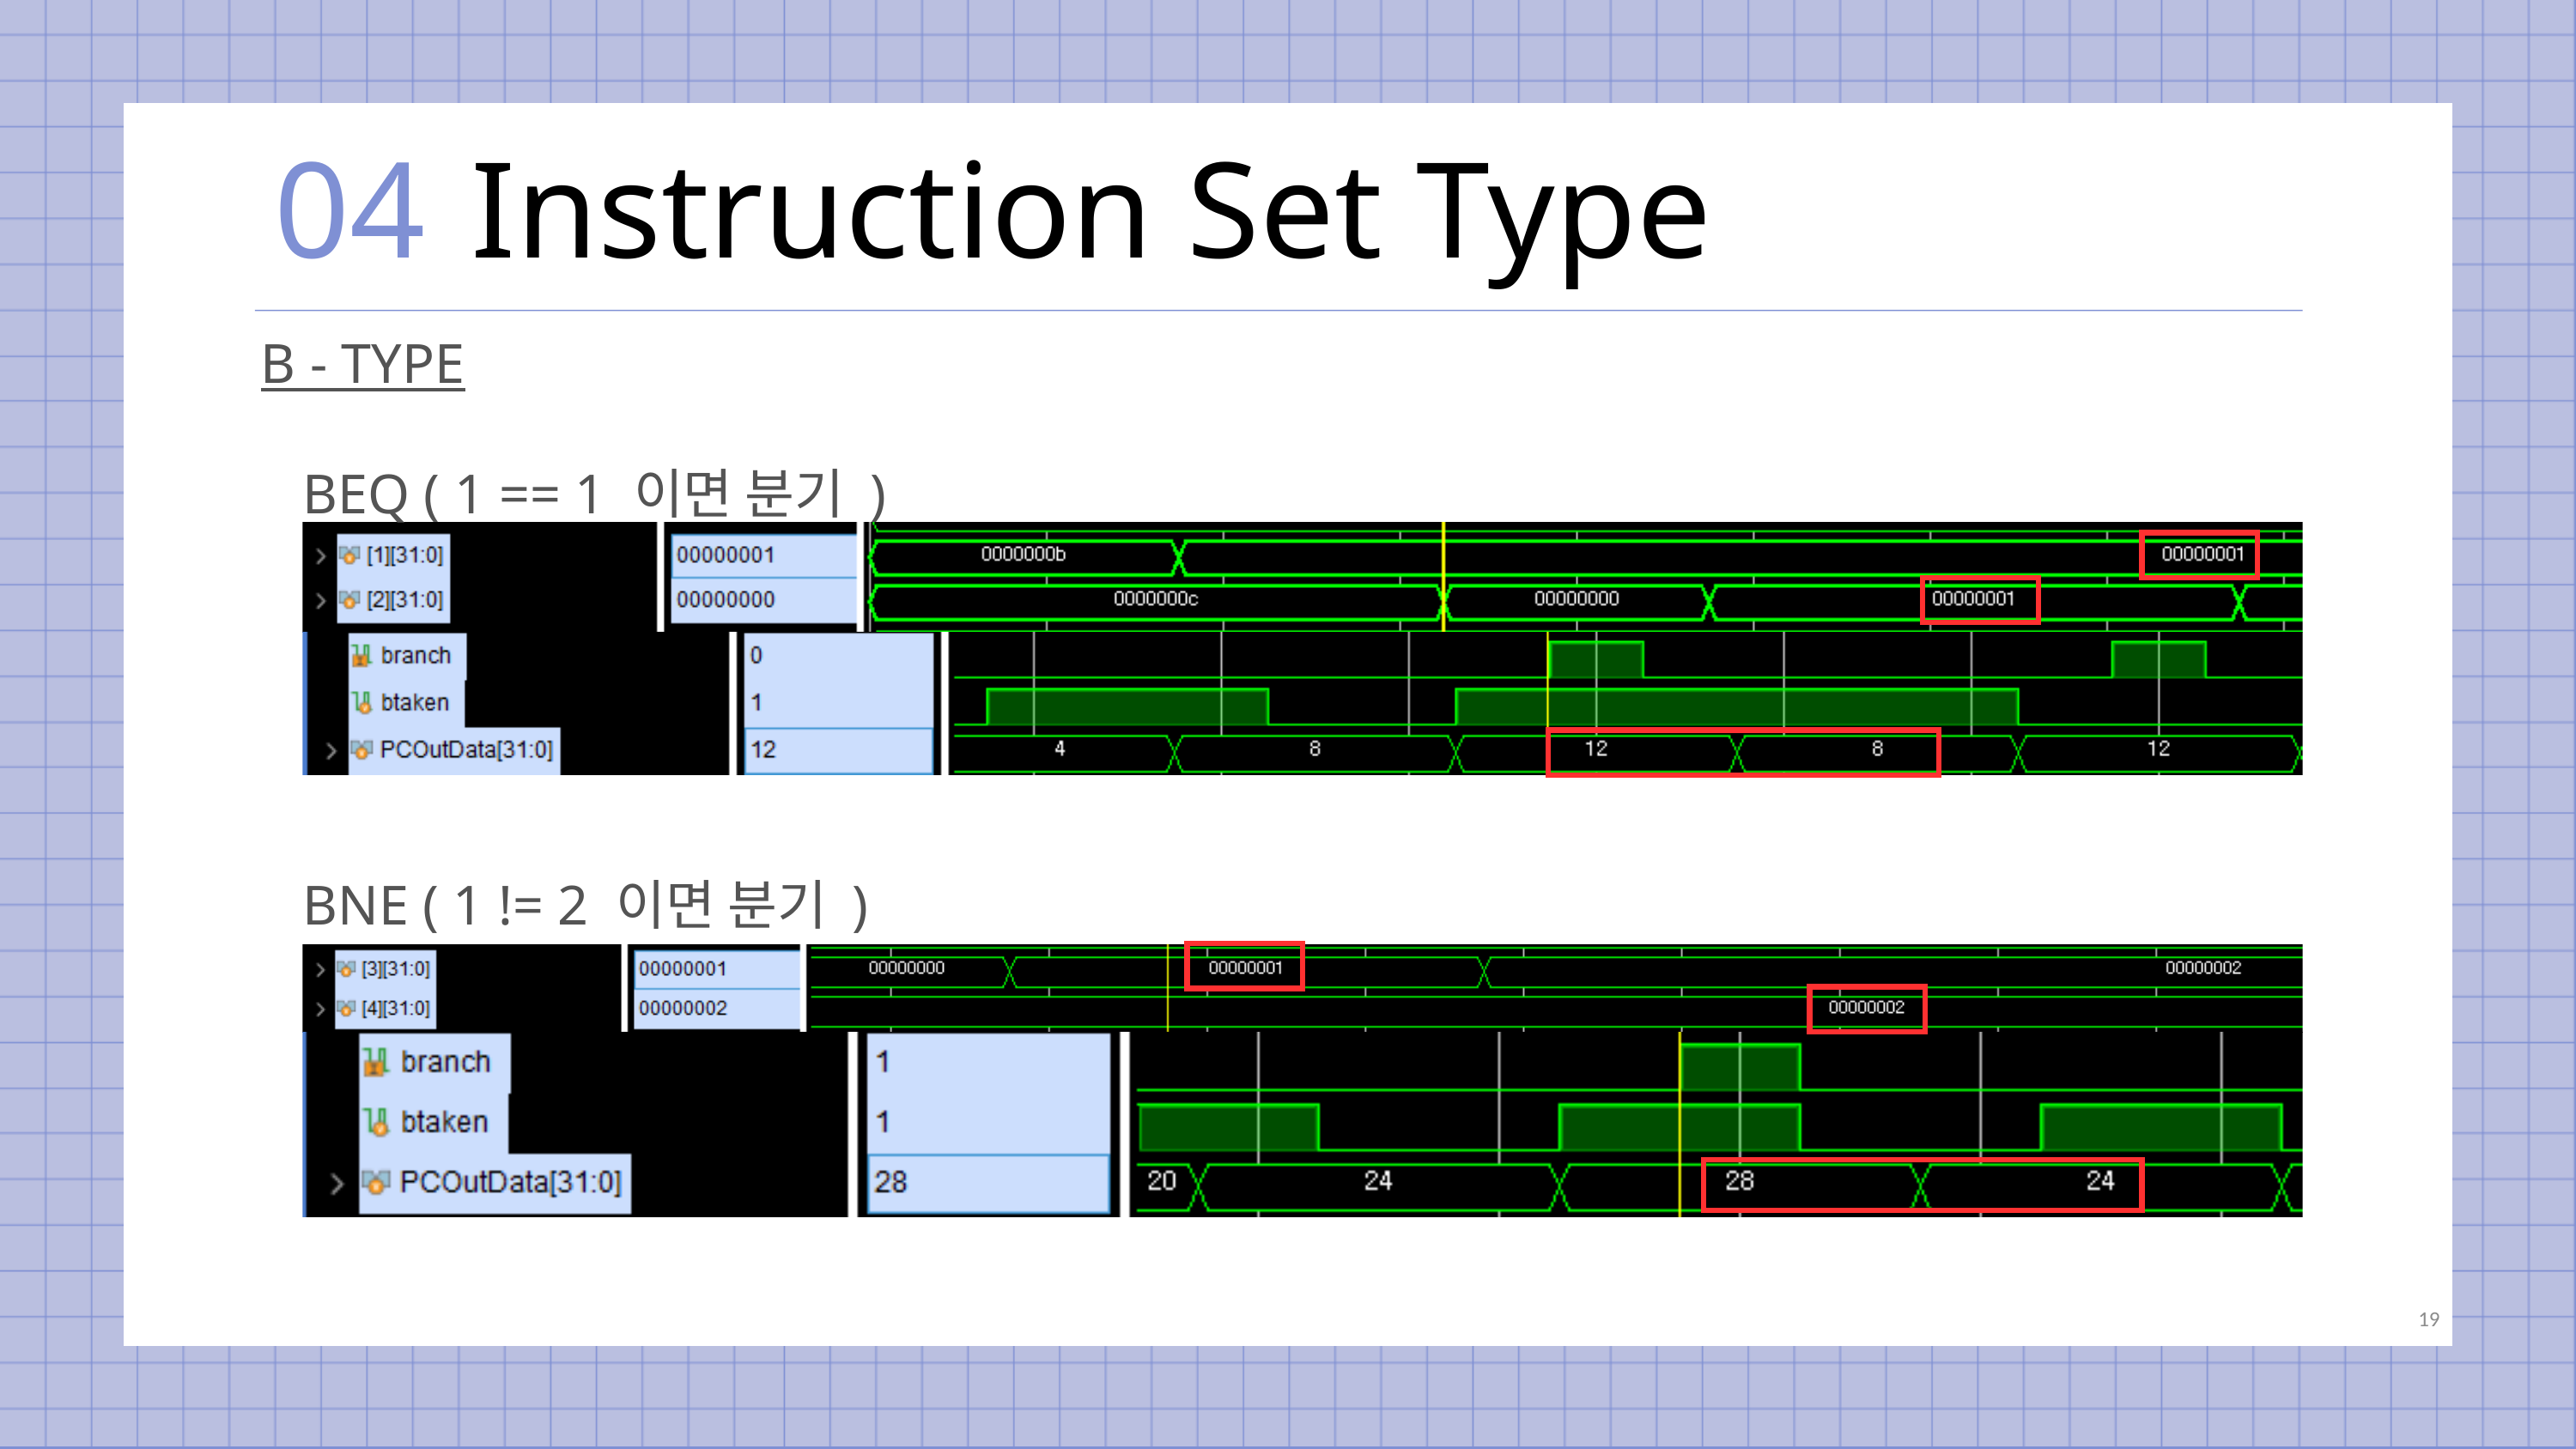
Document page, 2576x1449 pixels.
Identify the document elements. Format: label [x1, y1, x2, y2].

text_box [0, 0, 2576, 1446]
text_box [2142, 532, 2258, 578]
text_box [1547, 730, 1939, 775]
text_box [123, 102, 2453, 1346]
text_box [1703, 1159, 2142, 1211]
text_box [1187, 943, 1303, 989]
text_box [1809, 986, 1926, 1033]
text_box [1922, 577, 2038, 623]
